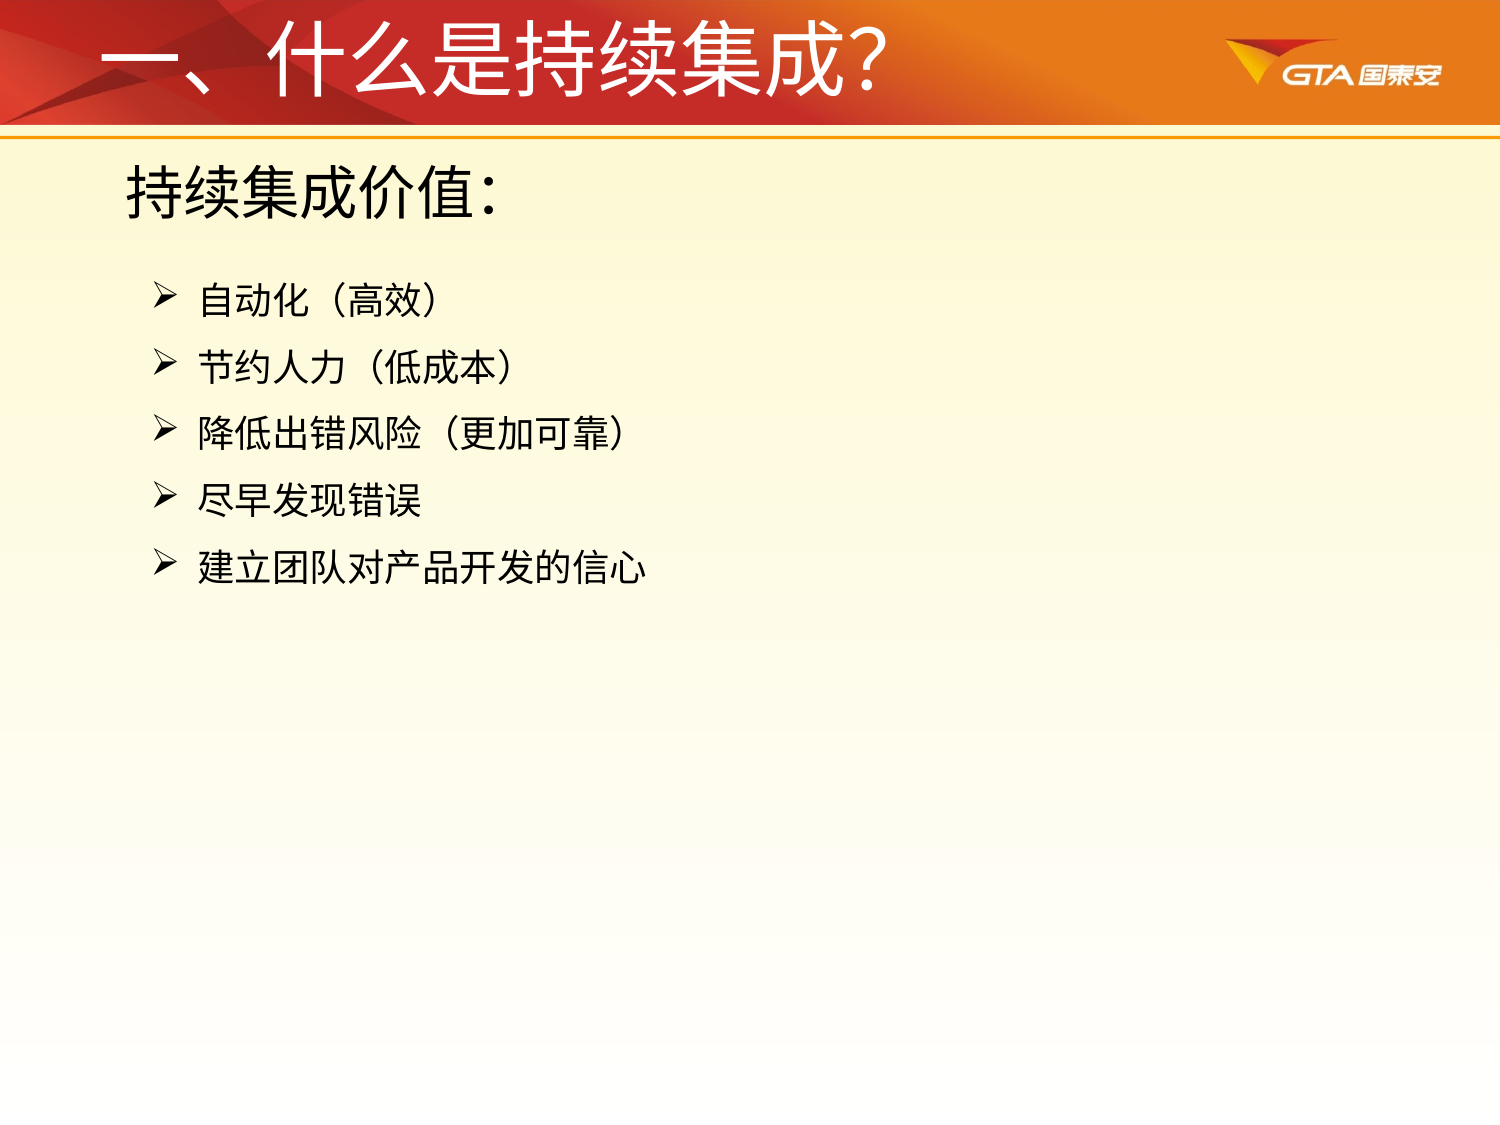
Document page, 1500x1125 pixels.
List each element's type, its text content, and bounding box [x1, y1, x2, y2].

picture [0, 0, 1500, 125]
text_box 持续集成价值： [110, 149, 1386, 234]
text_box 一、什么是持续集成？ [0, 0, 1438, 115]
text_box 自动化（高效） 节约人力（低成本） 降低出错风险（更加可靠） 尽早发现错误 建立团队对产品开发的信心 [135, 262, 1347, 597]
